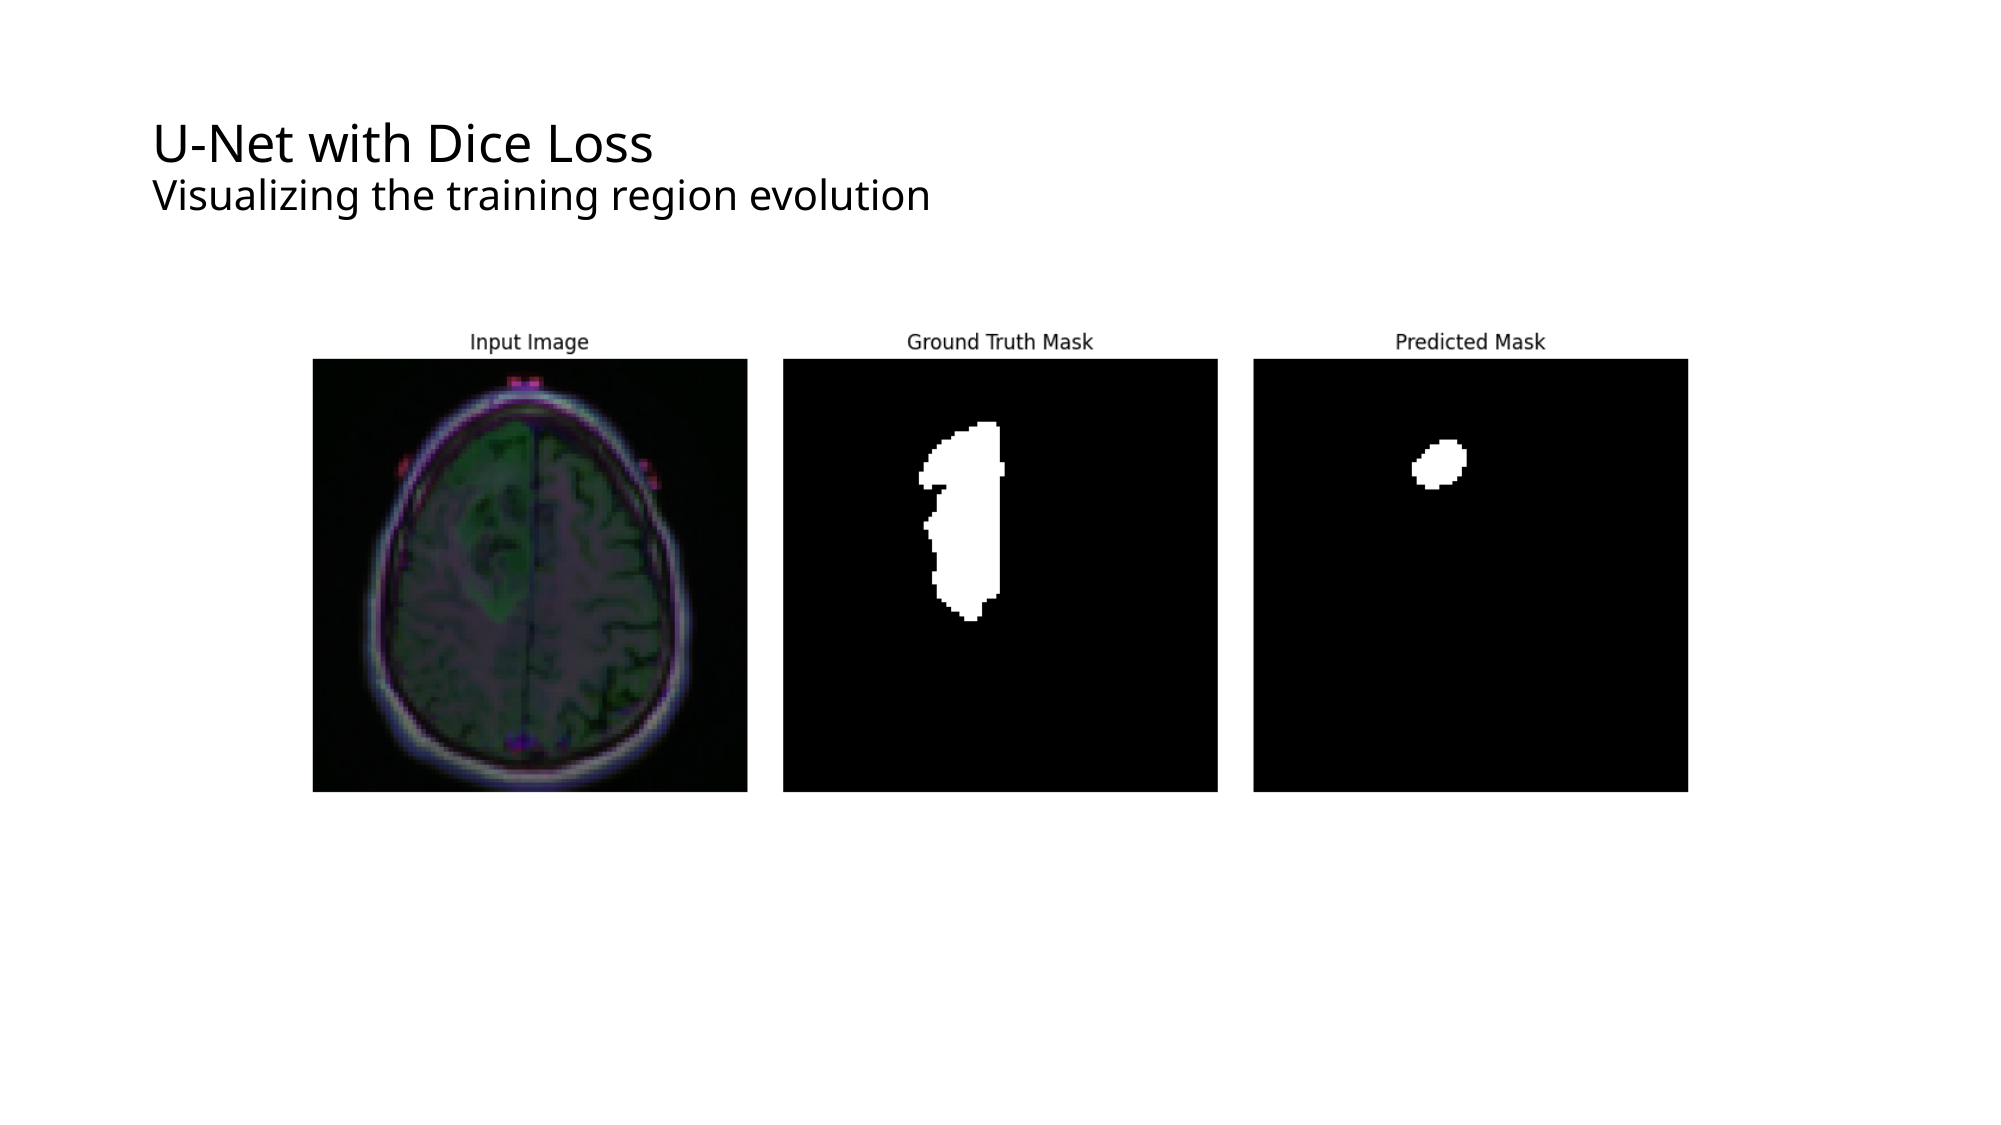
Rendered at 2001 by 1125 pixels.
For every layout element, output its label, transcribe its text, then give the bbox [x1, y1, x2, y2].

title U-Net with Dice Loss Visualizing the training region evolution [137, 59, 1863, 278]
picture [301, 320, 1699, 805]
